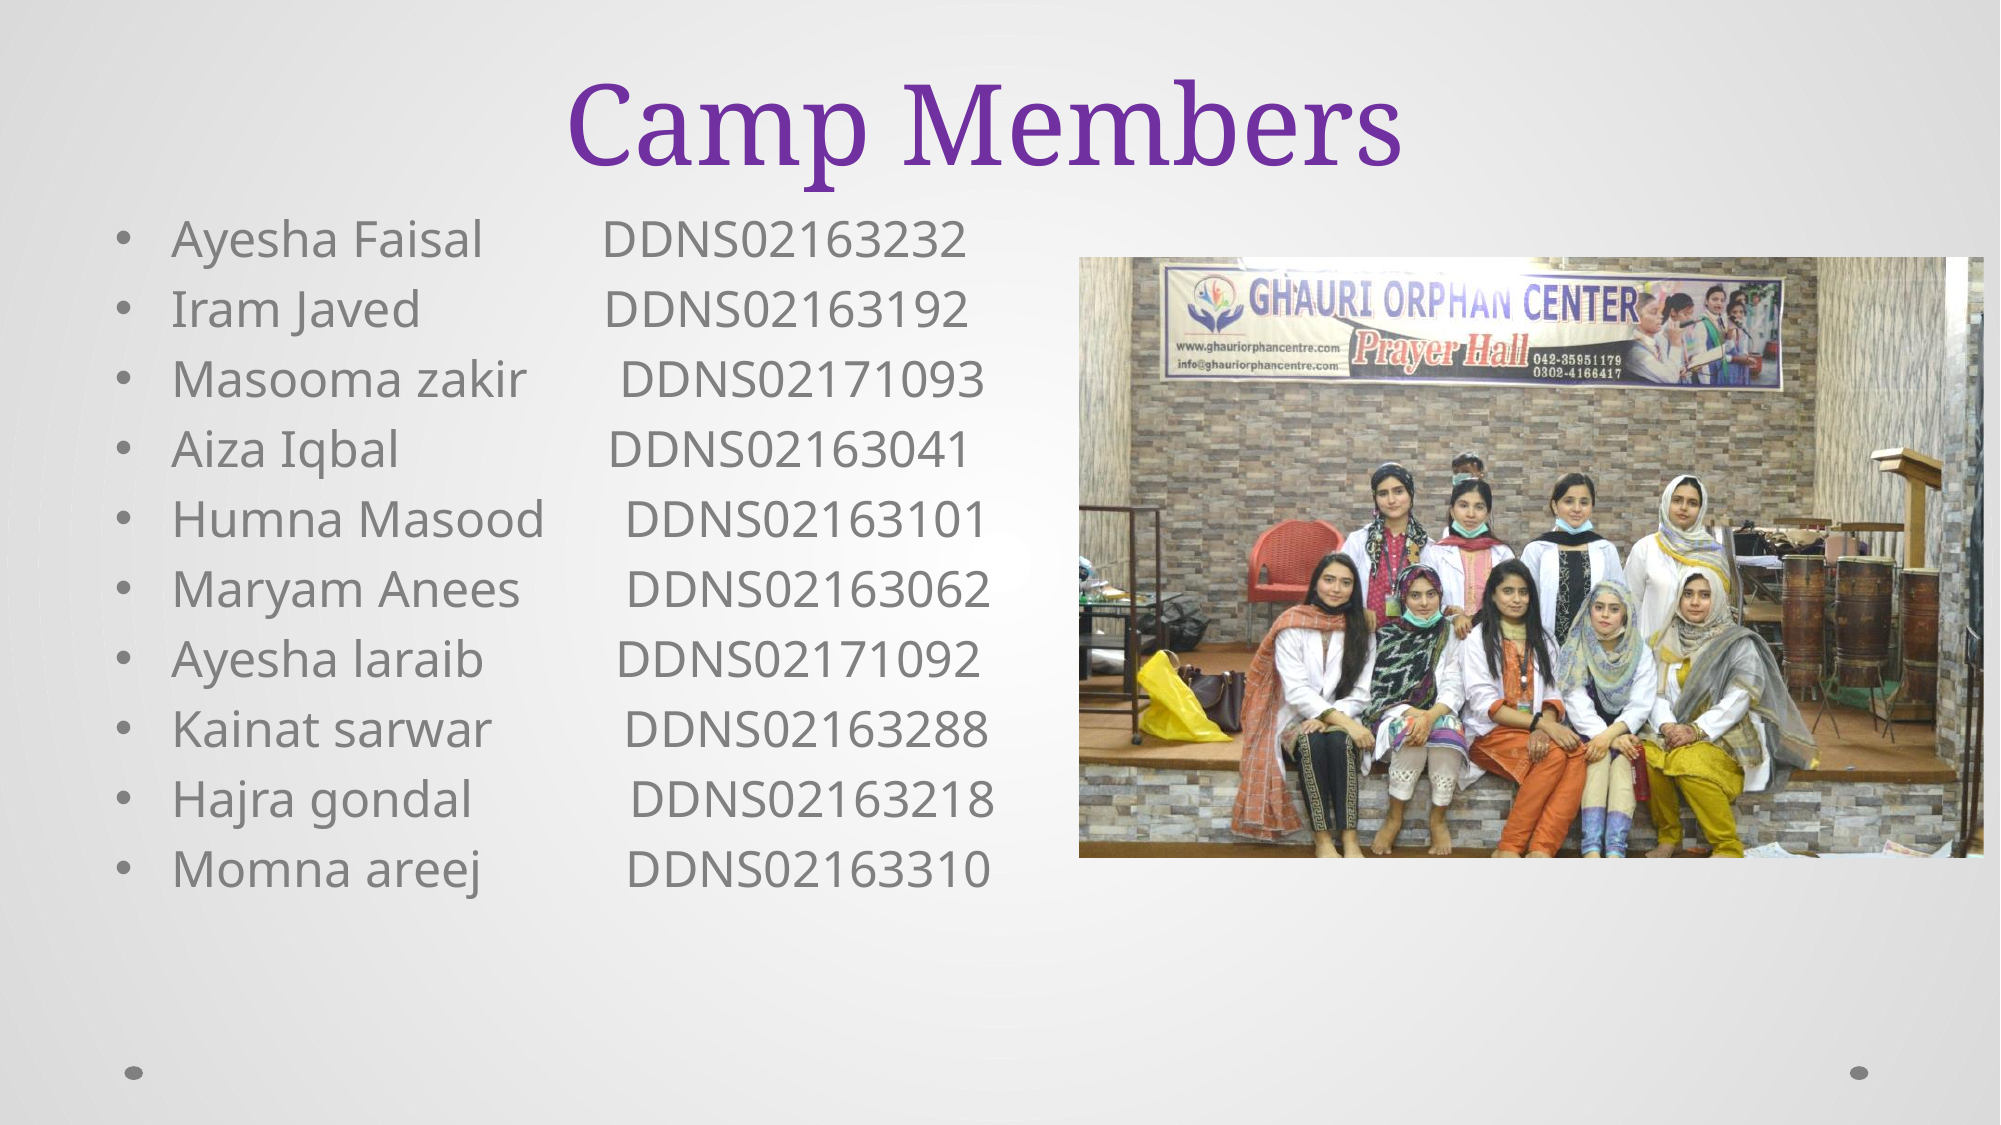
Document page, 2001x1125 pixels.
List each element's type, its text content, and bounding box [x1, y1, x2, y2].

title Camp Members [99, 0, 1900, 196]
list Ayesha Faisal DDNS02163232 Iram Javed DDNS02163192 Masooma zakir DDNS02171093 Aiza Iqbal DDNS02163041 Humna Masood DDNS02163101 Maryam Anees DDNS02163062 Ayesha laraib DDNS02171092 Kainat sarwar DDNS02163288 Hajra gondal DDNS02163218 Momna areej DDNS02163310 [99, 200, 1900, 970]
picture [1078, 257, 1984, 858]
